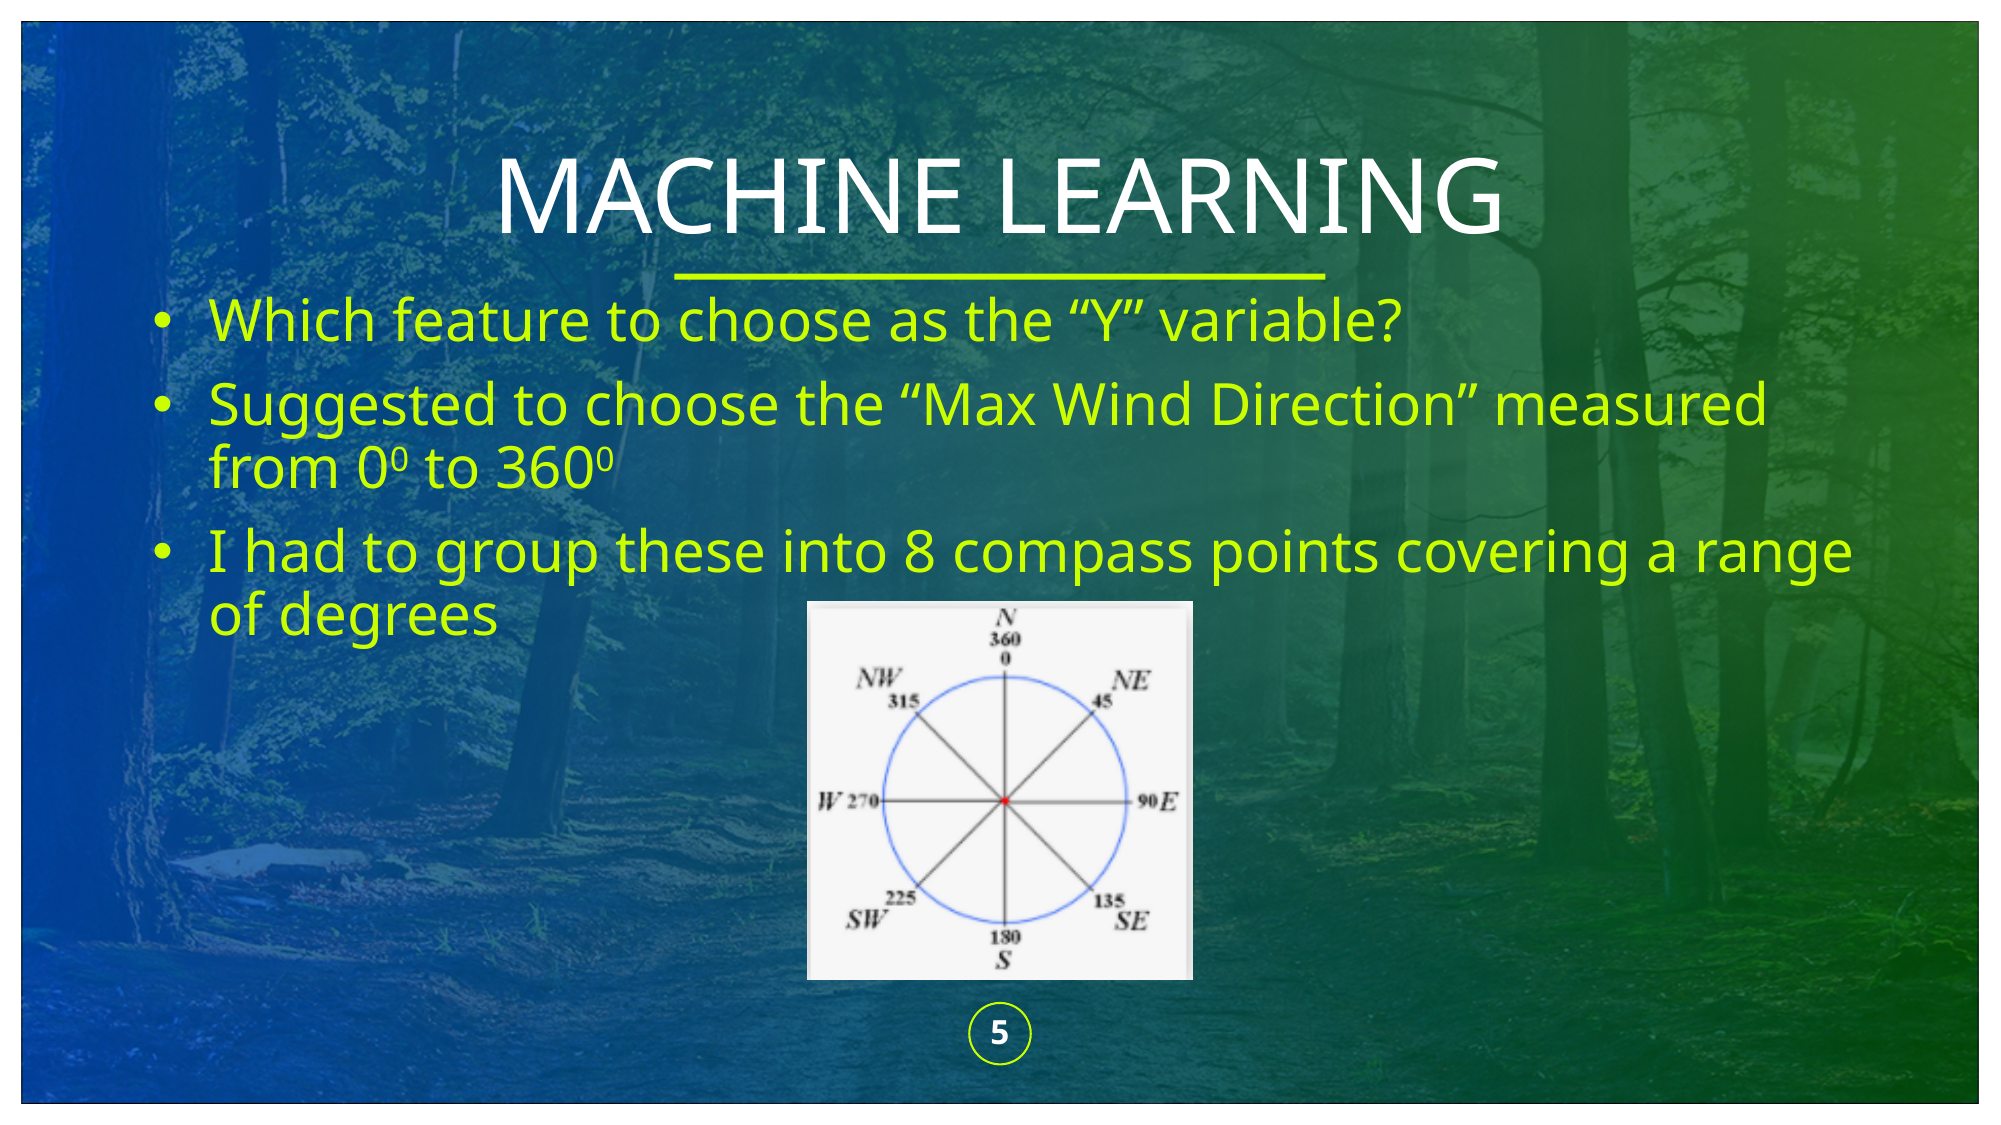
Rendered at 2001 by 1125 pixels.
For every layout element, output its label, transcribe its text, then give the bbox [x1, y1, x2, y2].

picture [21, 21, 489, 1104]
picture [807, 601, 1193, 980]
picture [618, 21, 1979, 1104]
title MACHINE LEARNING [137, 91, 1863, 284]
text_box Which feature to choose as the “Y” variable? Suggested to choose the “Max Wind Direction” measured from 00 to 3600 I had to group these into 8 compass points covering a range of degrees [137, 284, 1912, 1125]
